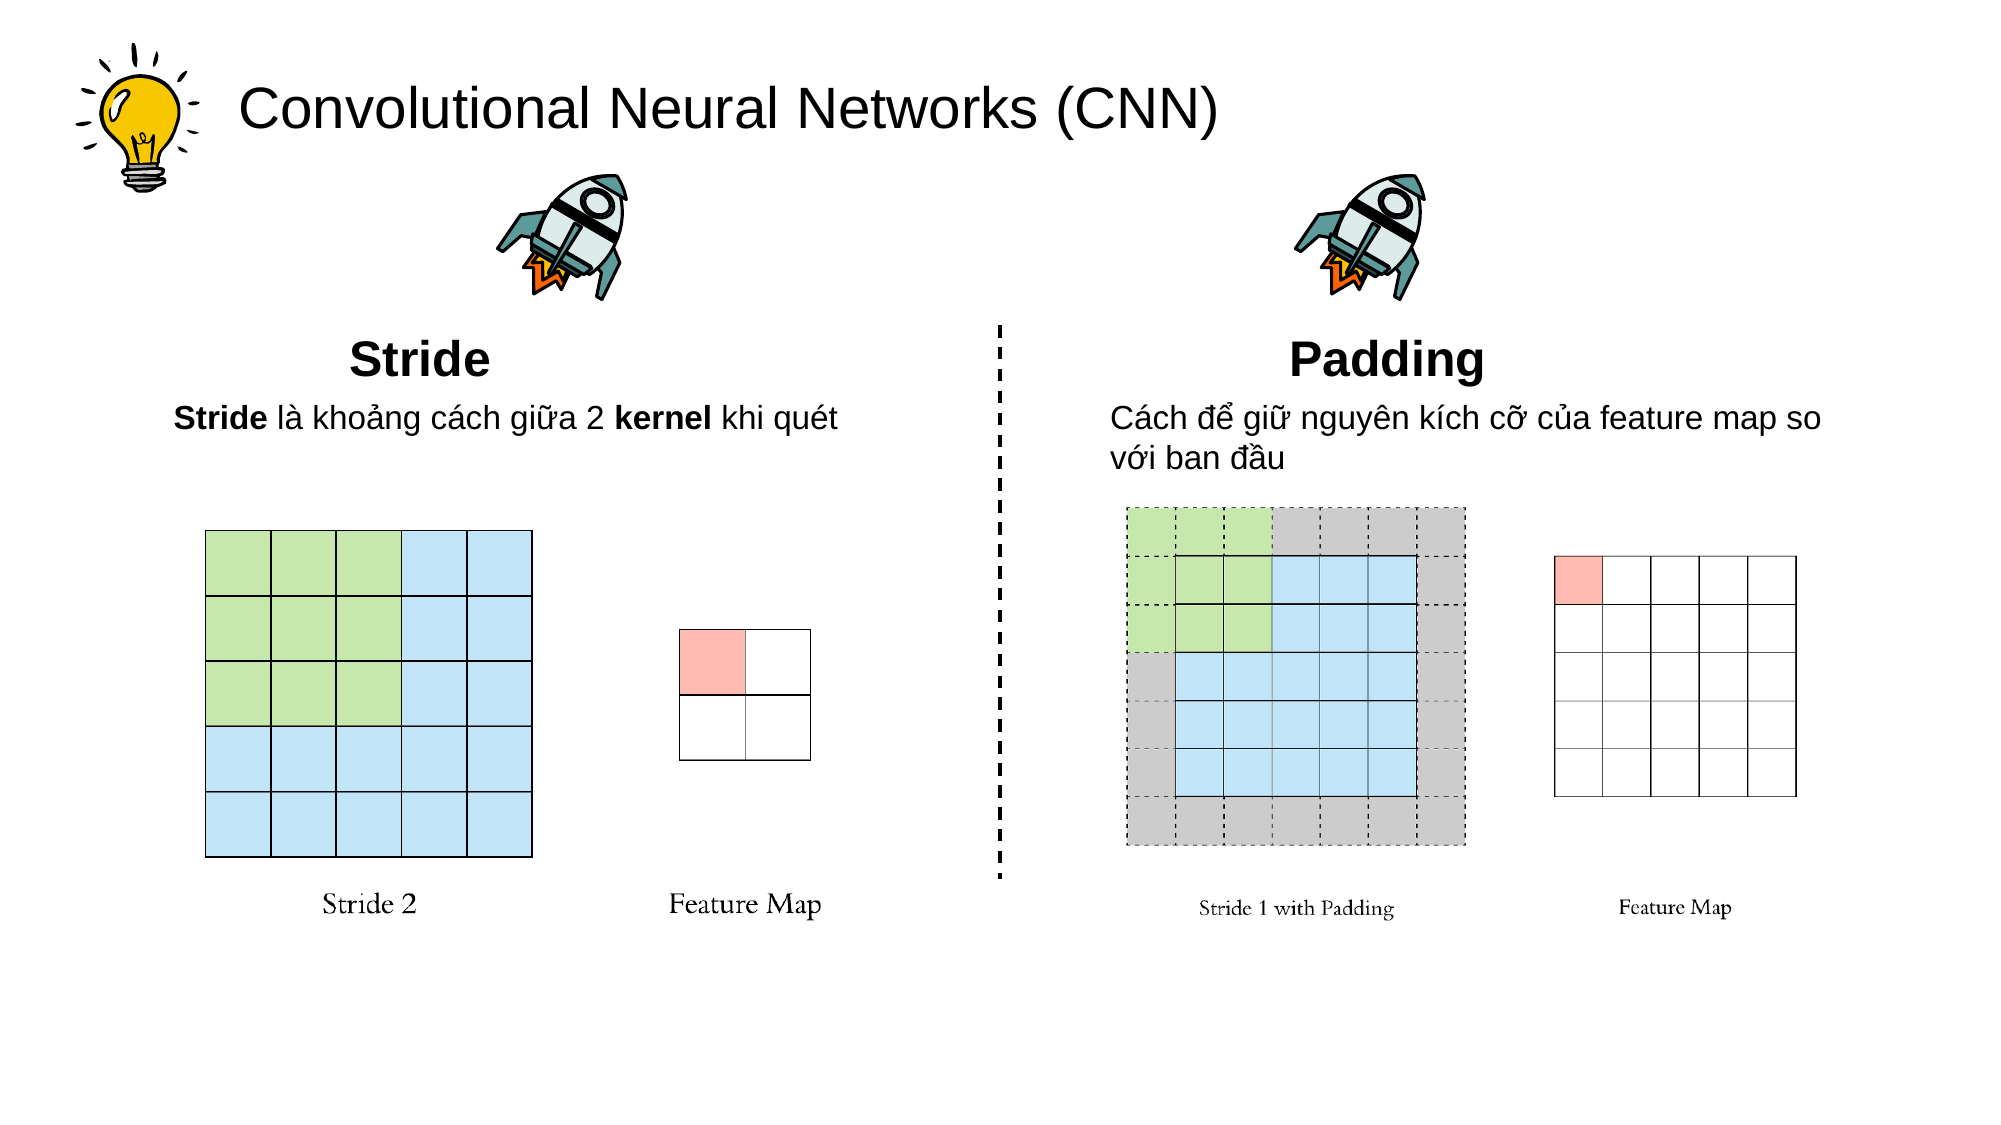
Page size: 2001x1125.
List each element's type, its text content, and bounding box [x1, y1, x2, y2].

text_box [158, 319, 932, 474]
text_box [1307, 169, 1431, 297]
picture [199, 524, 827, 927]
text_box Convolutional Neural Networks (CNN) [223, 62, 1237, 148]
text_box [1095, 319, 1886, 474]
picture [1119, 500, 1803, 926]
picture [74, 43, 200, 193]
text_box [509, 169, 634, 297]
